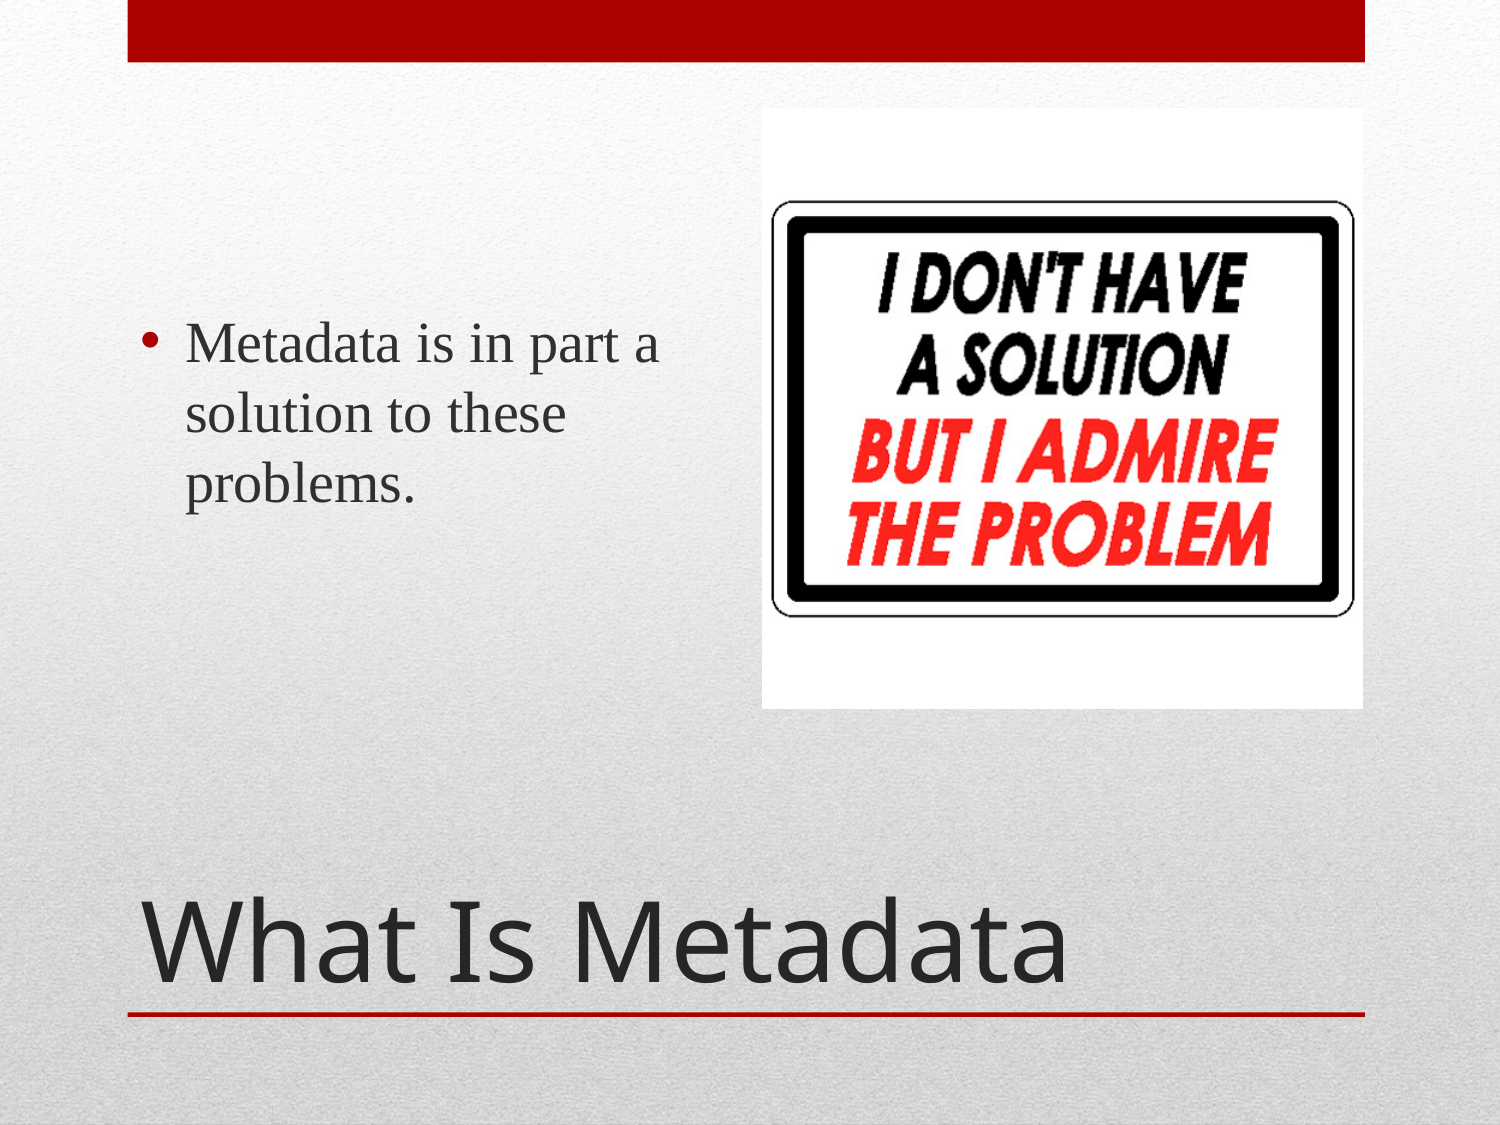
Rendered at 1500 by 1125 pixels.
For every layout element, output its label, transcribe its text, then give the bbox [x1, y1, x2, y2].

list Metadata is in part a solution to these problems. [125, 99, 725, 718]
title What Is Metadata [125, 750, 1238, 1013]
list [761, 108, 1364, 710]
